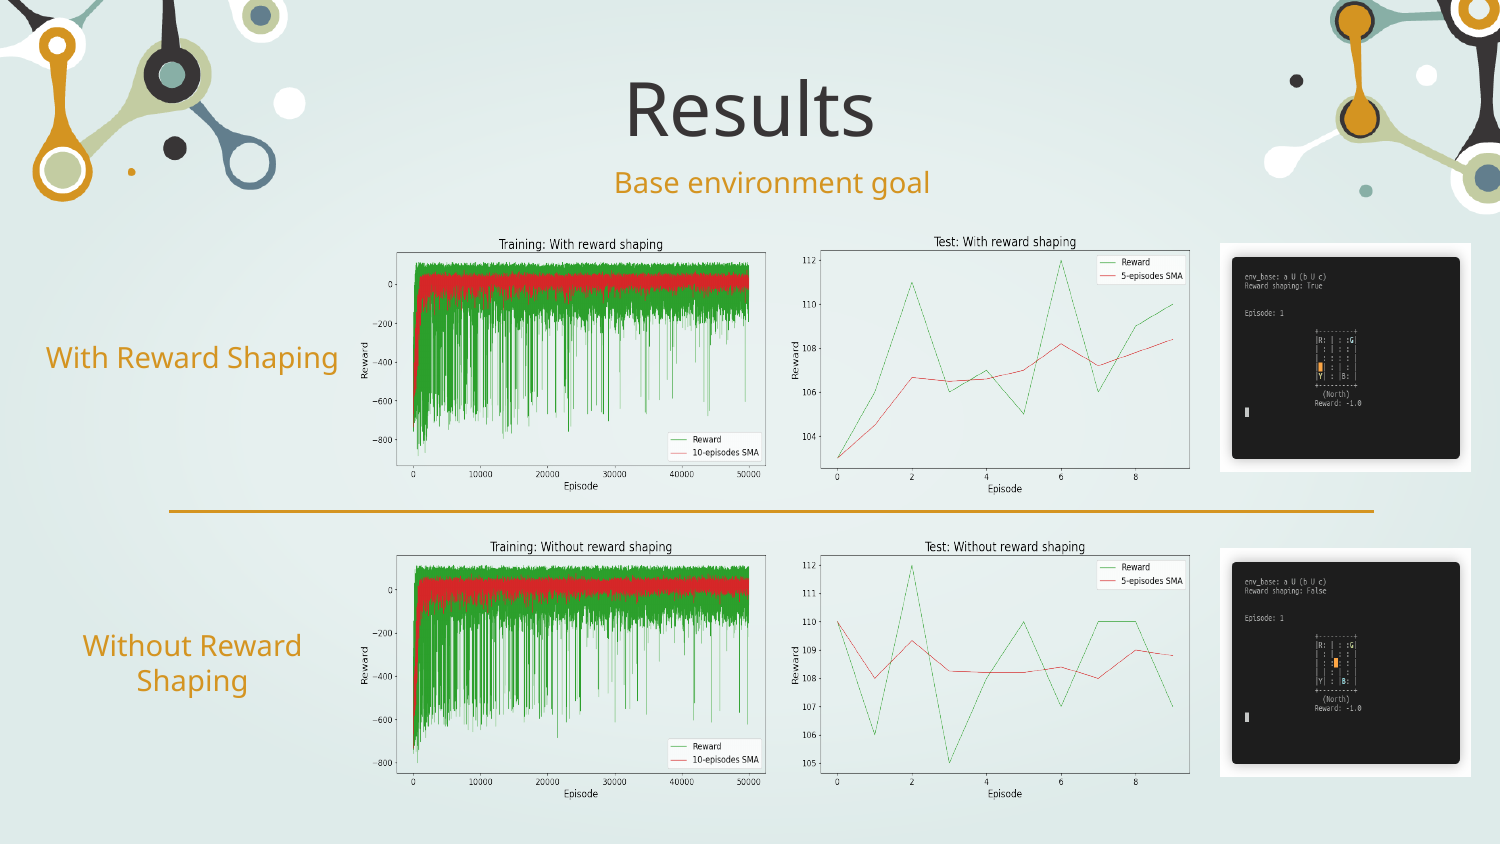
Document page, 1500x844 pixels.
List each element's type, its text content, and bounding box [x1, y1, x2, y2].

picture [0, 0, 1500, 844]
text_box With Reward Shaping [20, 324, 332, 390]
text_box Without Reward Shaping [17, 611, 332, 747]
text_box Base environment goal [597, 149, 948, 215]
title Results [397, 46, 1103, 150]
